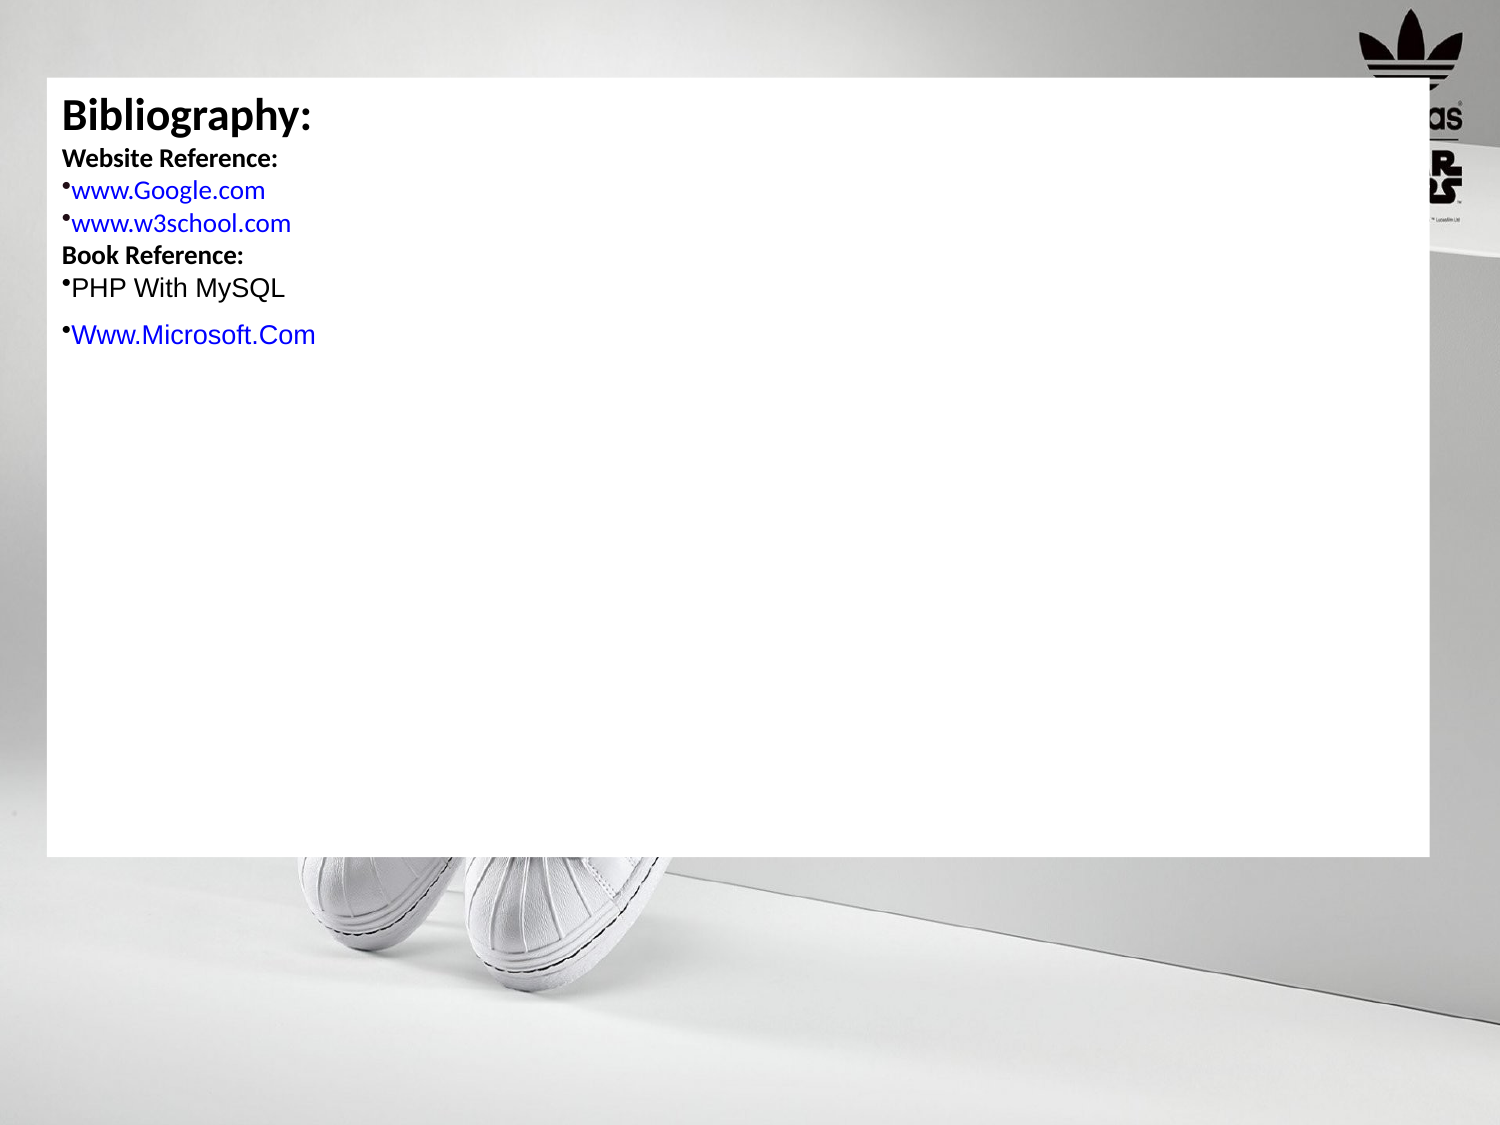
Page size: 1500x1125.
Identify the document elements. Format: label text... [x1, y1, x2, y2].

picture [0, 0, 1500, 1125]
text_box Bibliography: Website Reference: www.Google.com www.w3school.com Book Reference: PHP With MySQL Www.Microsoft.Com [46, 77, 1430, 858]
